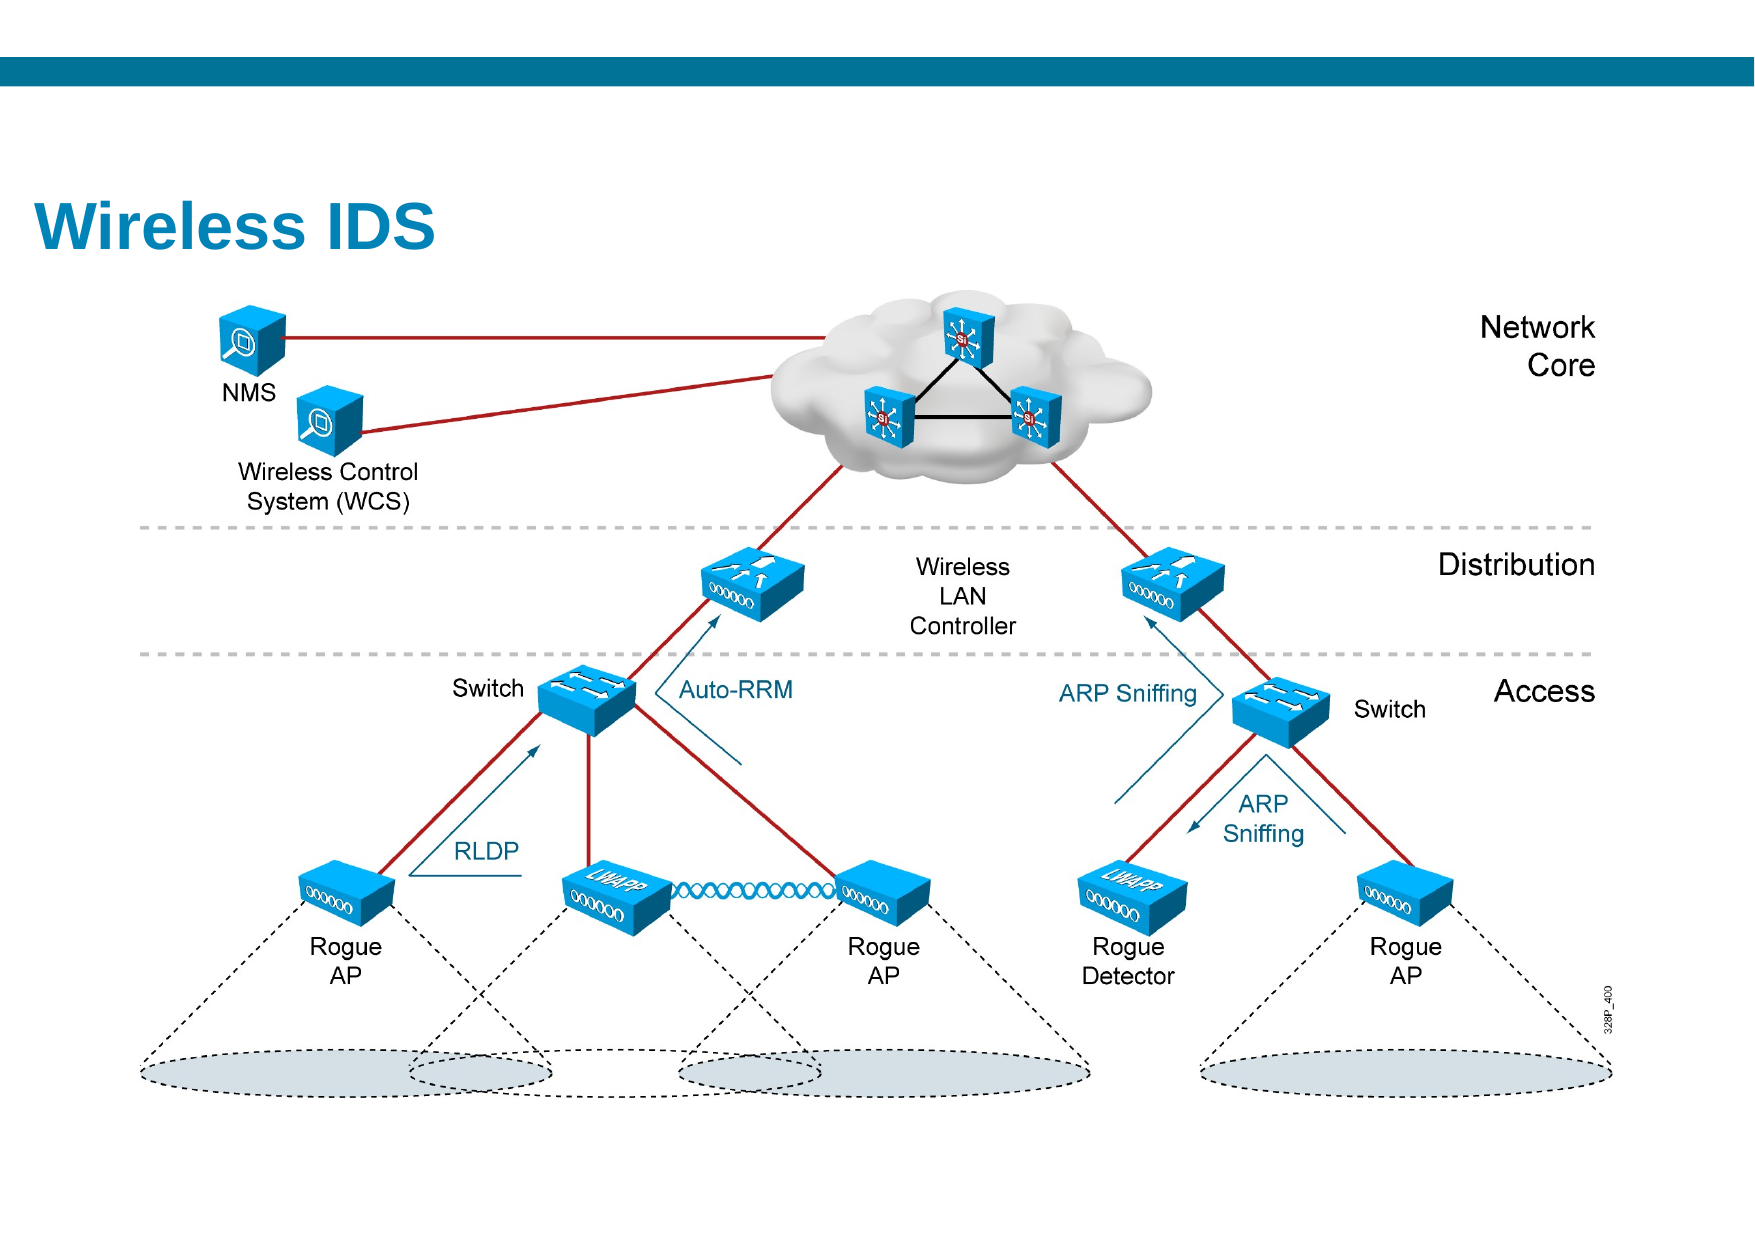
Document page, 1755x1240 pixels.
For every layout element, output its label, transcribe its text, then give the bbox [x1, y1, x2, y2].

title Wireless IDS [32, 121, 1722, 262]
text_box [139, 290, 1615, 1098]
